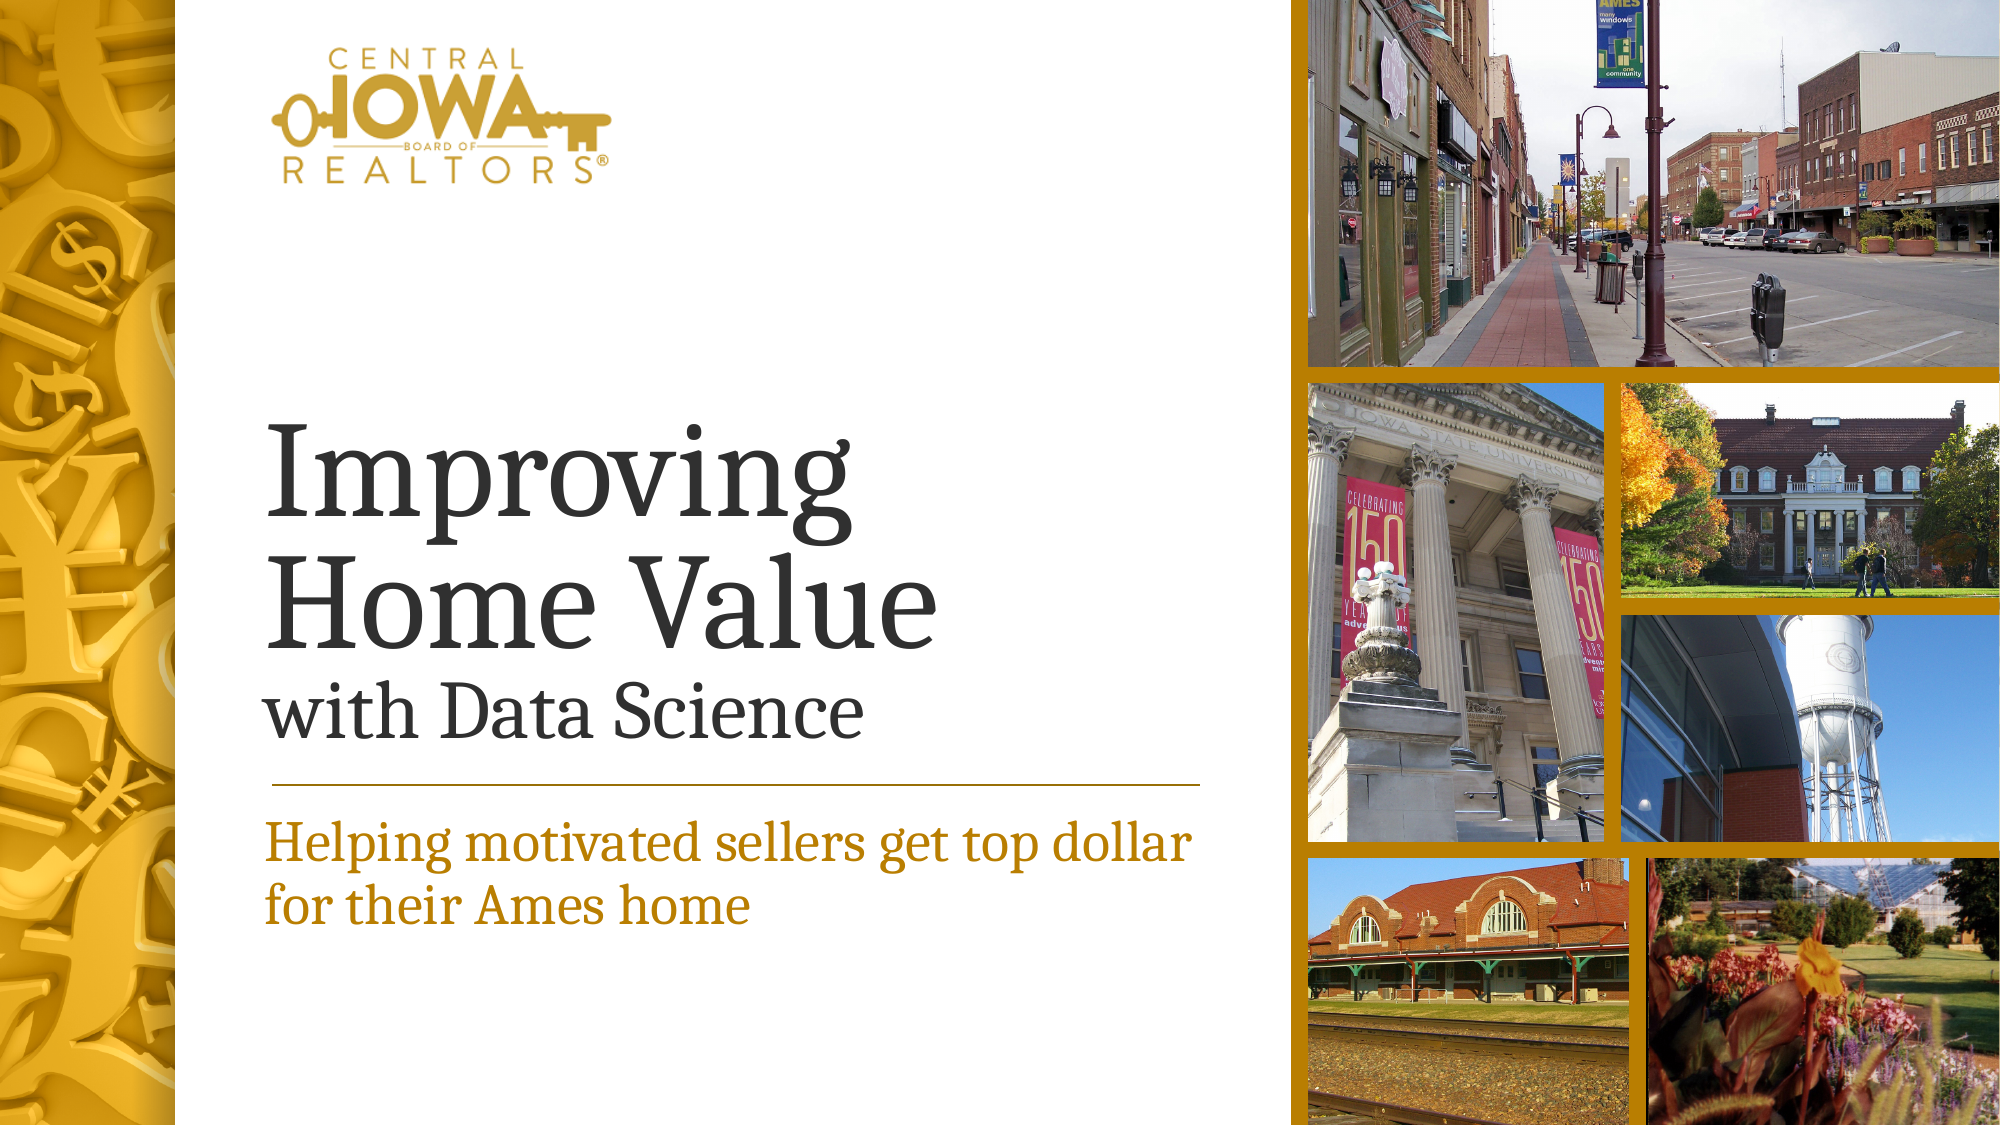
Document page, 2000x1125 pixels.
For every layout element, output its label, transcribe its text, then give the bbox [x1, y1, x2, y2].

picture [1300, 0, 2000, 374]
picture [1638, 851, 2000, 1125]
picture [249, 19, 625, 207]
title Improving Home Value with Data Science [249, 262, 1225, 763]
subtitle Helping motivated sellers get top dollar for their Ames home [249, 803, 1225, 1012]
picture [1300, 376, 1612, 849]
picture [0, 0, 175, 1125]
picture [1613, 607, 2000, 849]
picture [1300, 851, 1637, 1125]
picture [1613, 376, 2000, 606]
